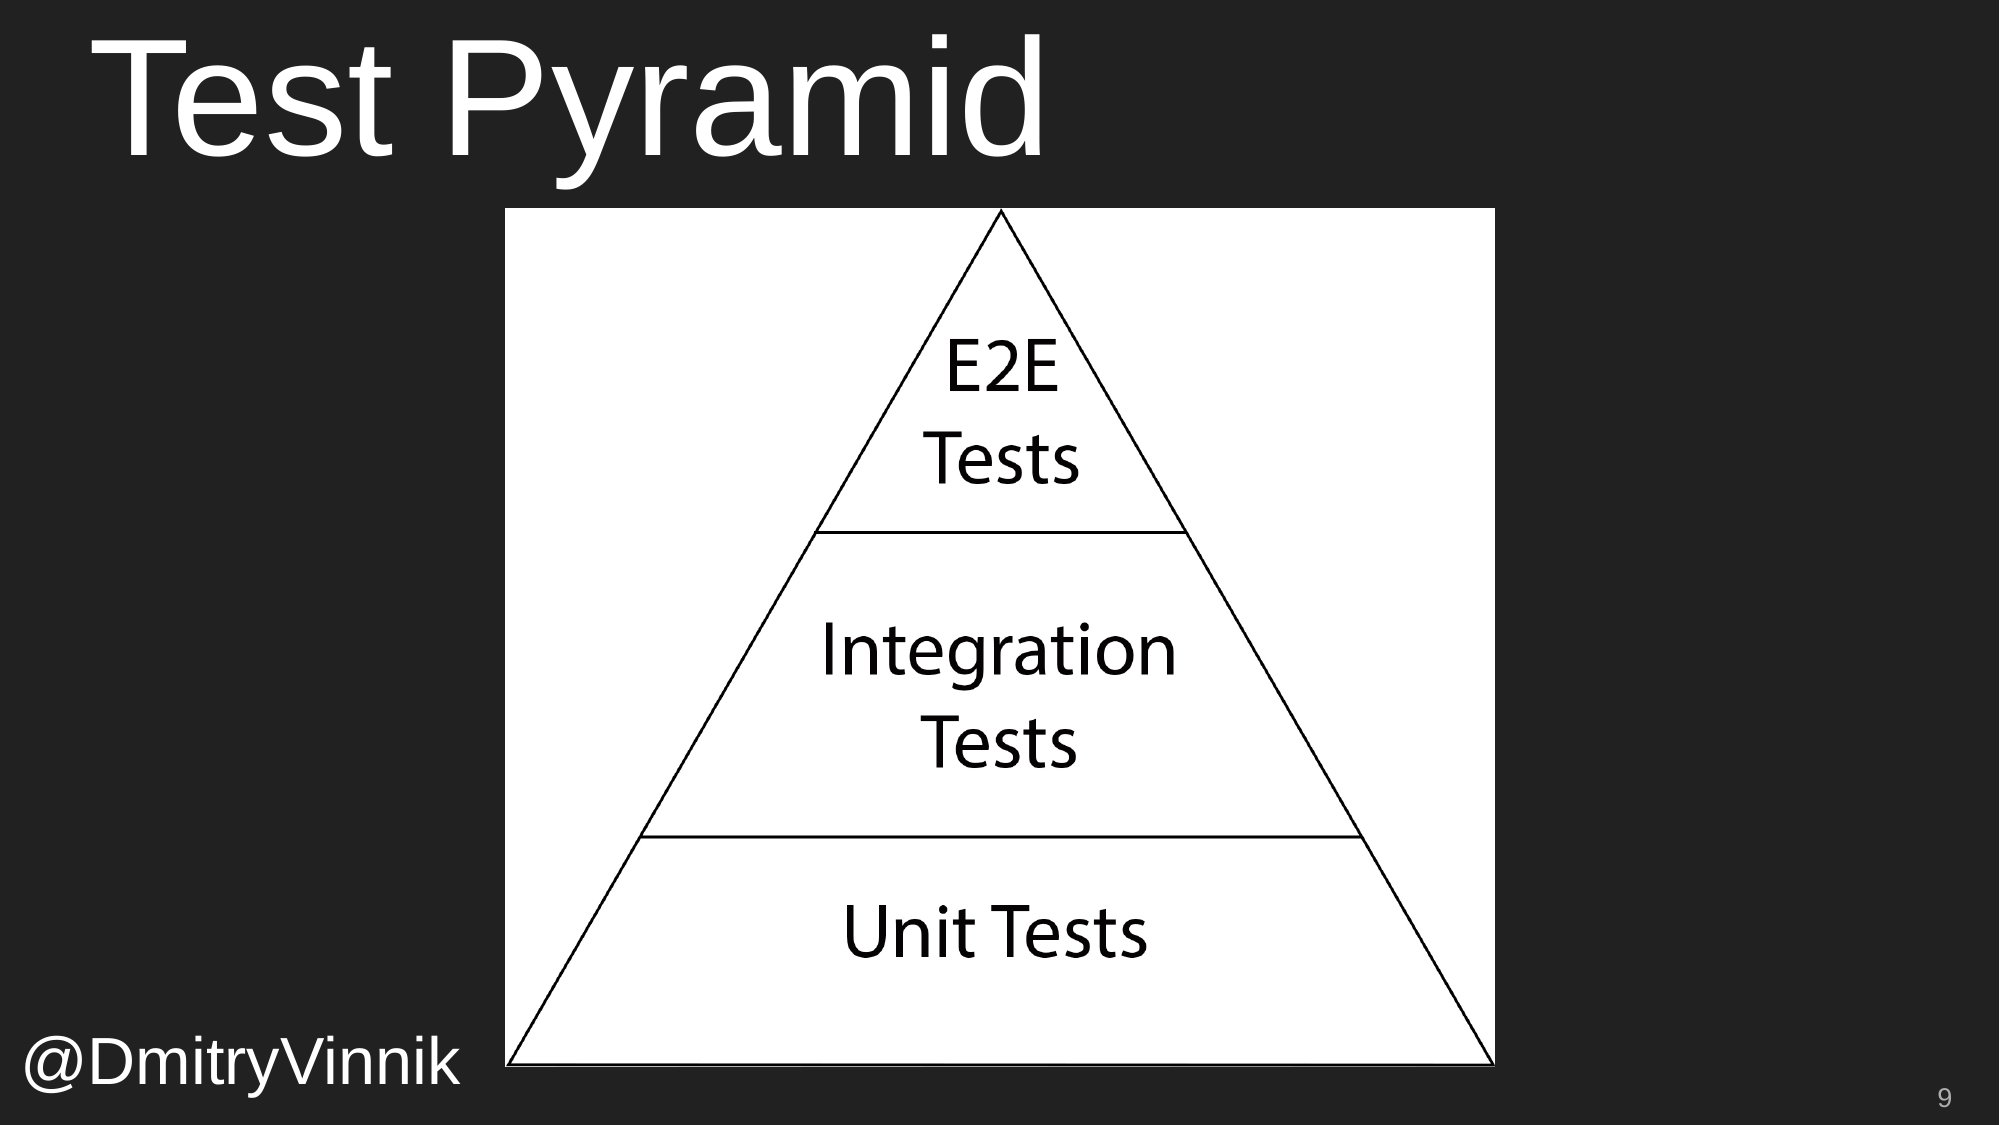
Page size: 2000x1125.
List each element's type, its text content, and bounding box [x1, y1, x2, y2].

text_box @DmitryVinnik [0, 976, 742, 1125]
picture [504, 208, 1495, 1067]
slide_number ‹#› [1852, 1053, 1973, 1125]
title Test Pyramid [68, 0, 1932, 95]
